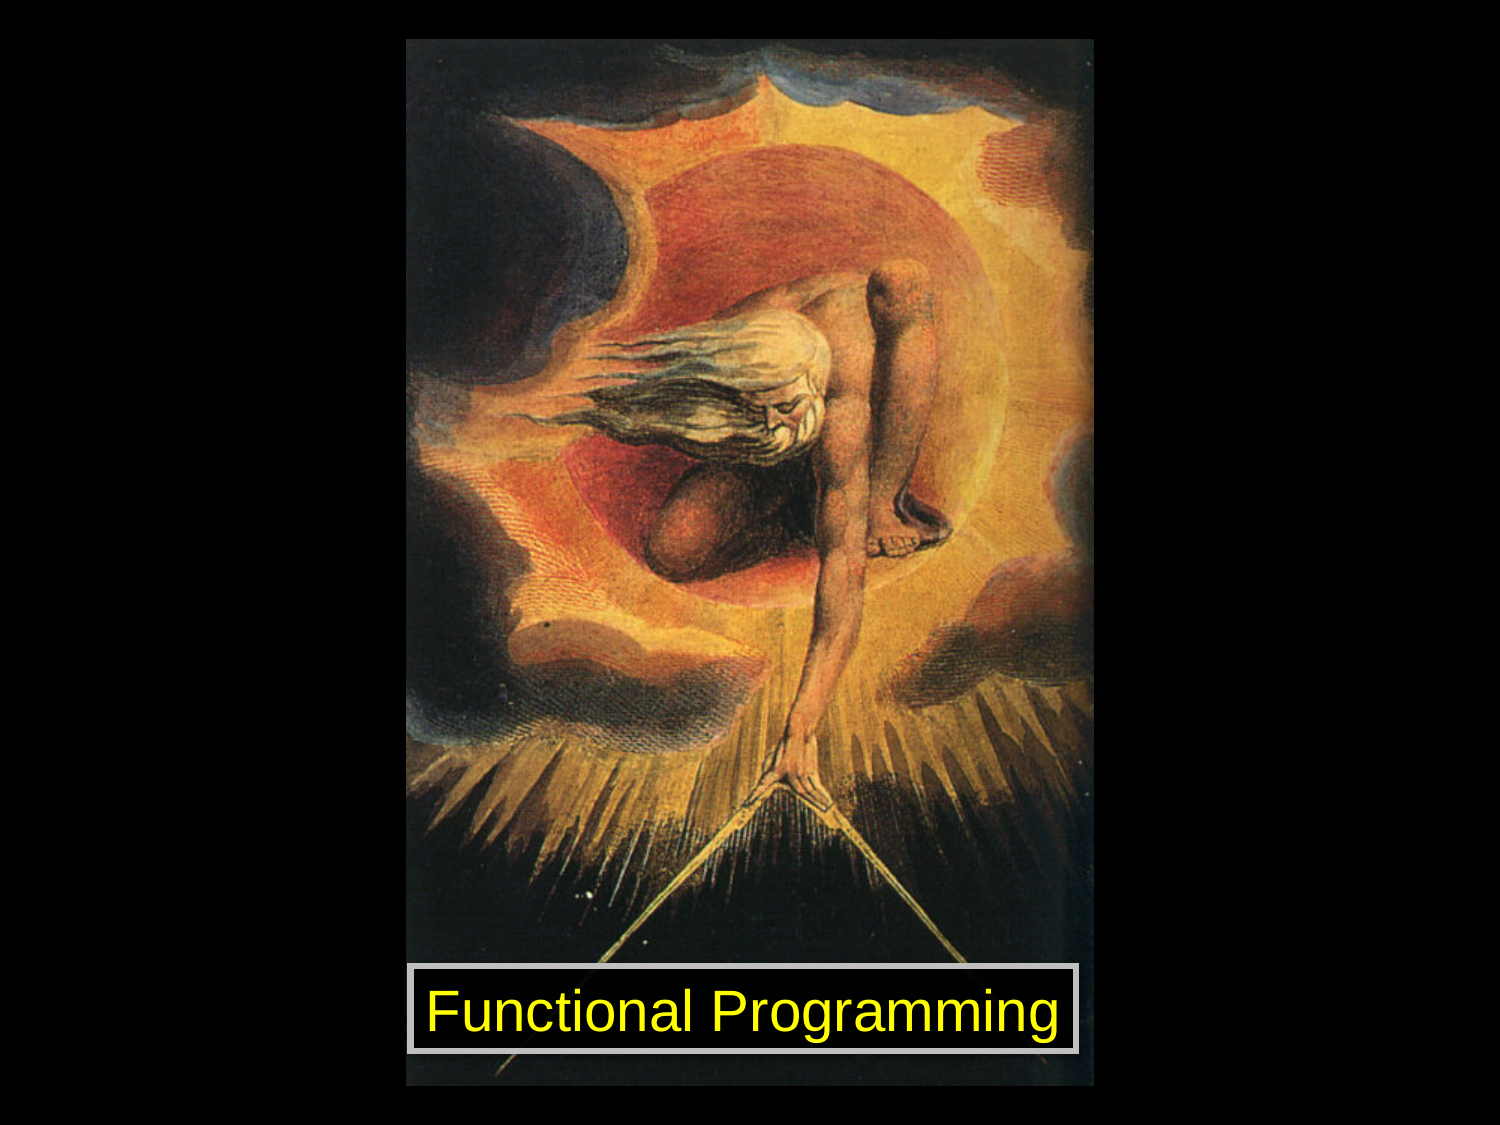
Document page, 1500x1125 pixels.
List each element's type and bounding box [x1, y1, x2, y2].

picture [406, 38, 1094, 1087]
